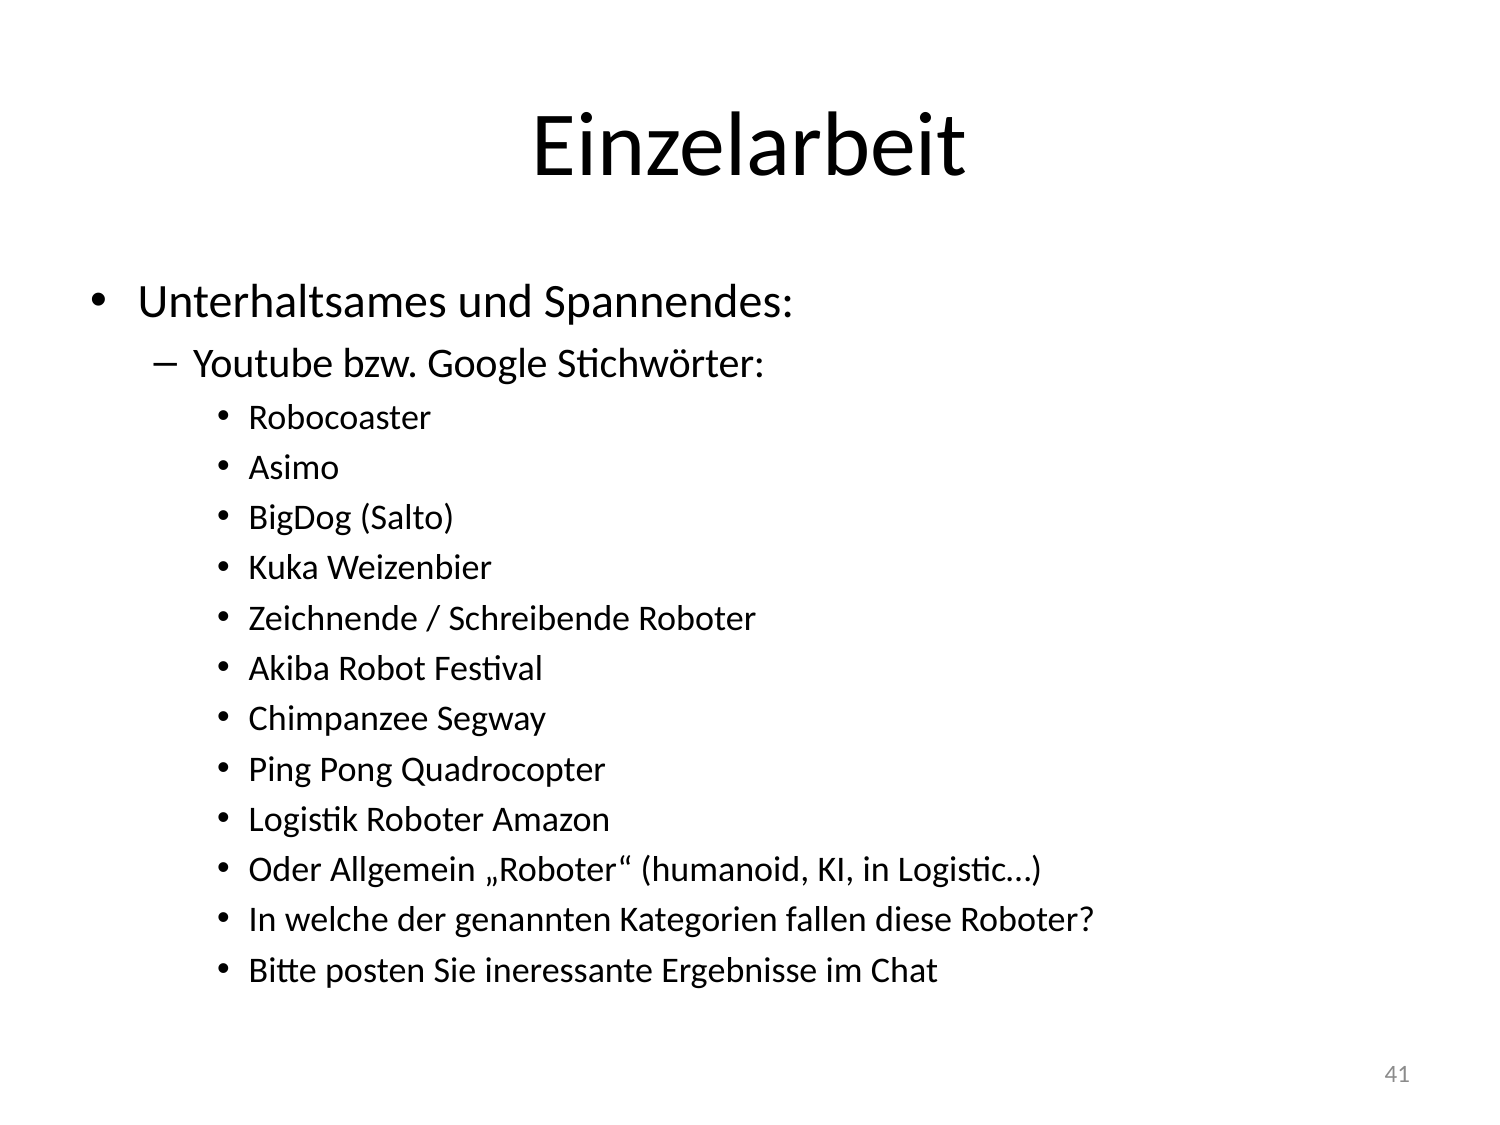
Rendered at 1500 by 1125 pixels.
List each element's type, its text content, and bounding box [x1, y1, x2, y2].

list Unterhaltsames und Spannendes: Youtube bzw. Google Stichwörter: Robocoaster Asimo BigDog (Salto) Kuka Weizenbier Zeichnende / Schreibende Roboter Akiba Robot Festival Chimpanzee Segway Ping Pong Quadrocopter Logistik Roboter Amazon Oder Allgemein „Roboter“ (humanoid, KI, in Logistic…) In welche der genannten Kategorien fallen diese Roboter? Bitte posten Sie ineressante Ergebnisse im Chat [75, 262, 1425, 1005]
title Einzelarbeit [75, 45, 1425, 233]
slide_number 41 [1074, 1042, 1425, 1103]
